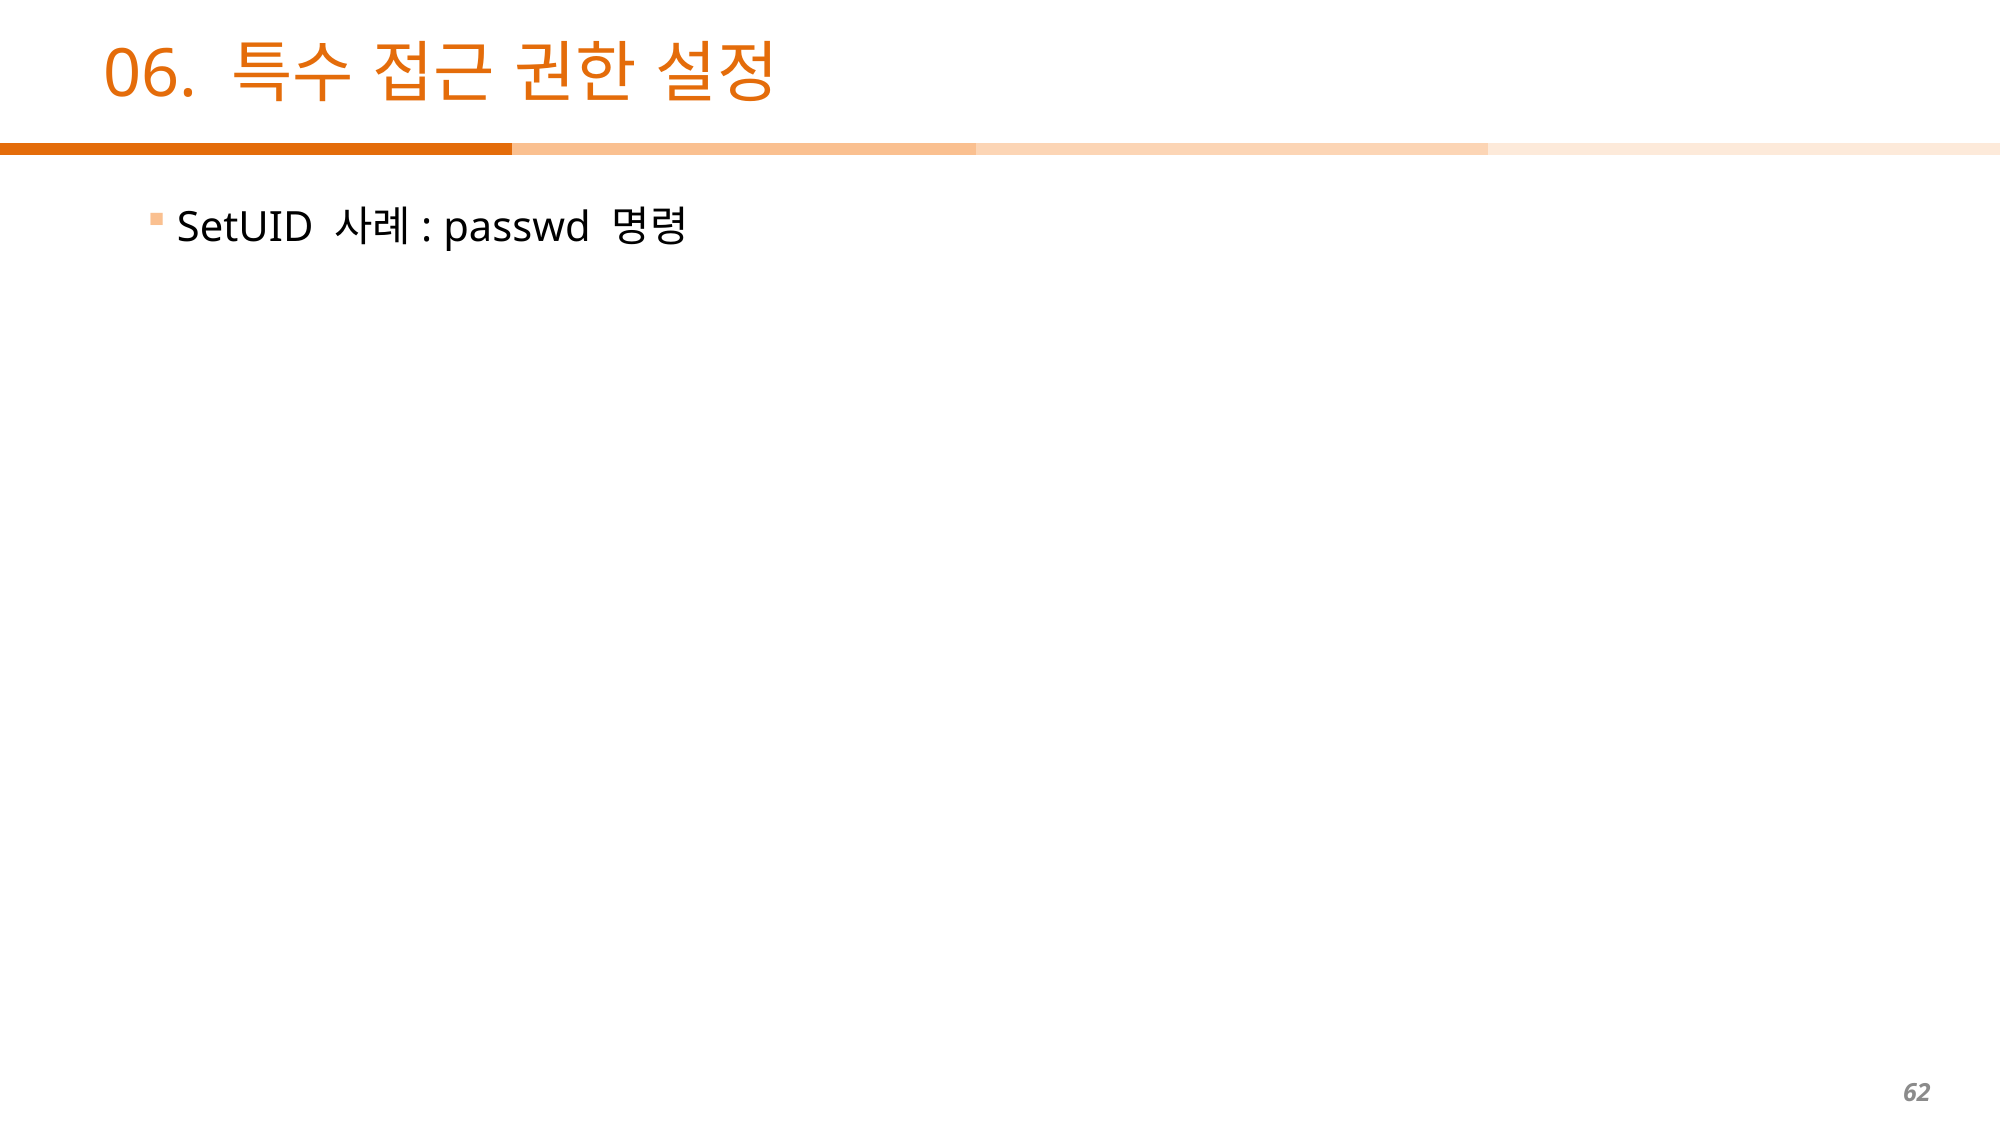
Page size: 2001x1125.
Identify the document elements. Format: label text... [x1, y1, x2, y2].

list SetUID 사례: passwd 명령 [88, 176, 1920, 1083]
title 06. 특수 접근 권한 설정 [88, 18, 1920, 122]
